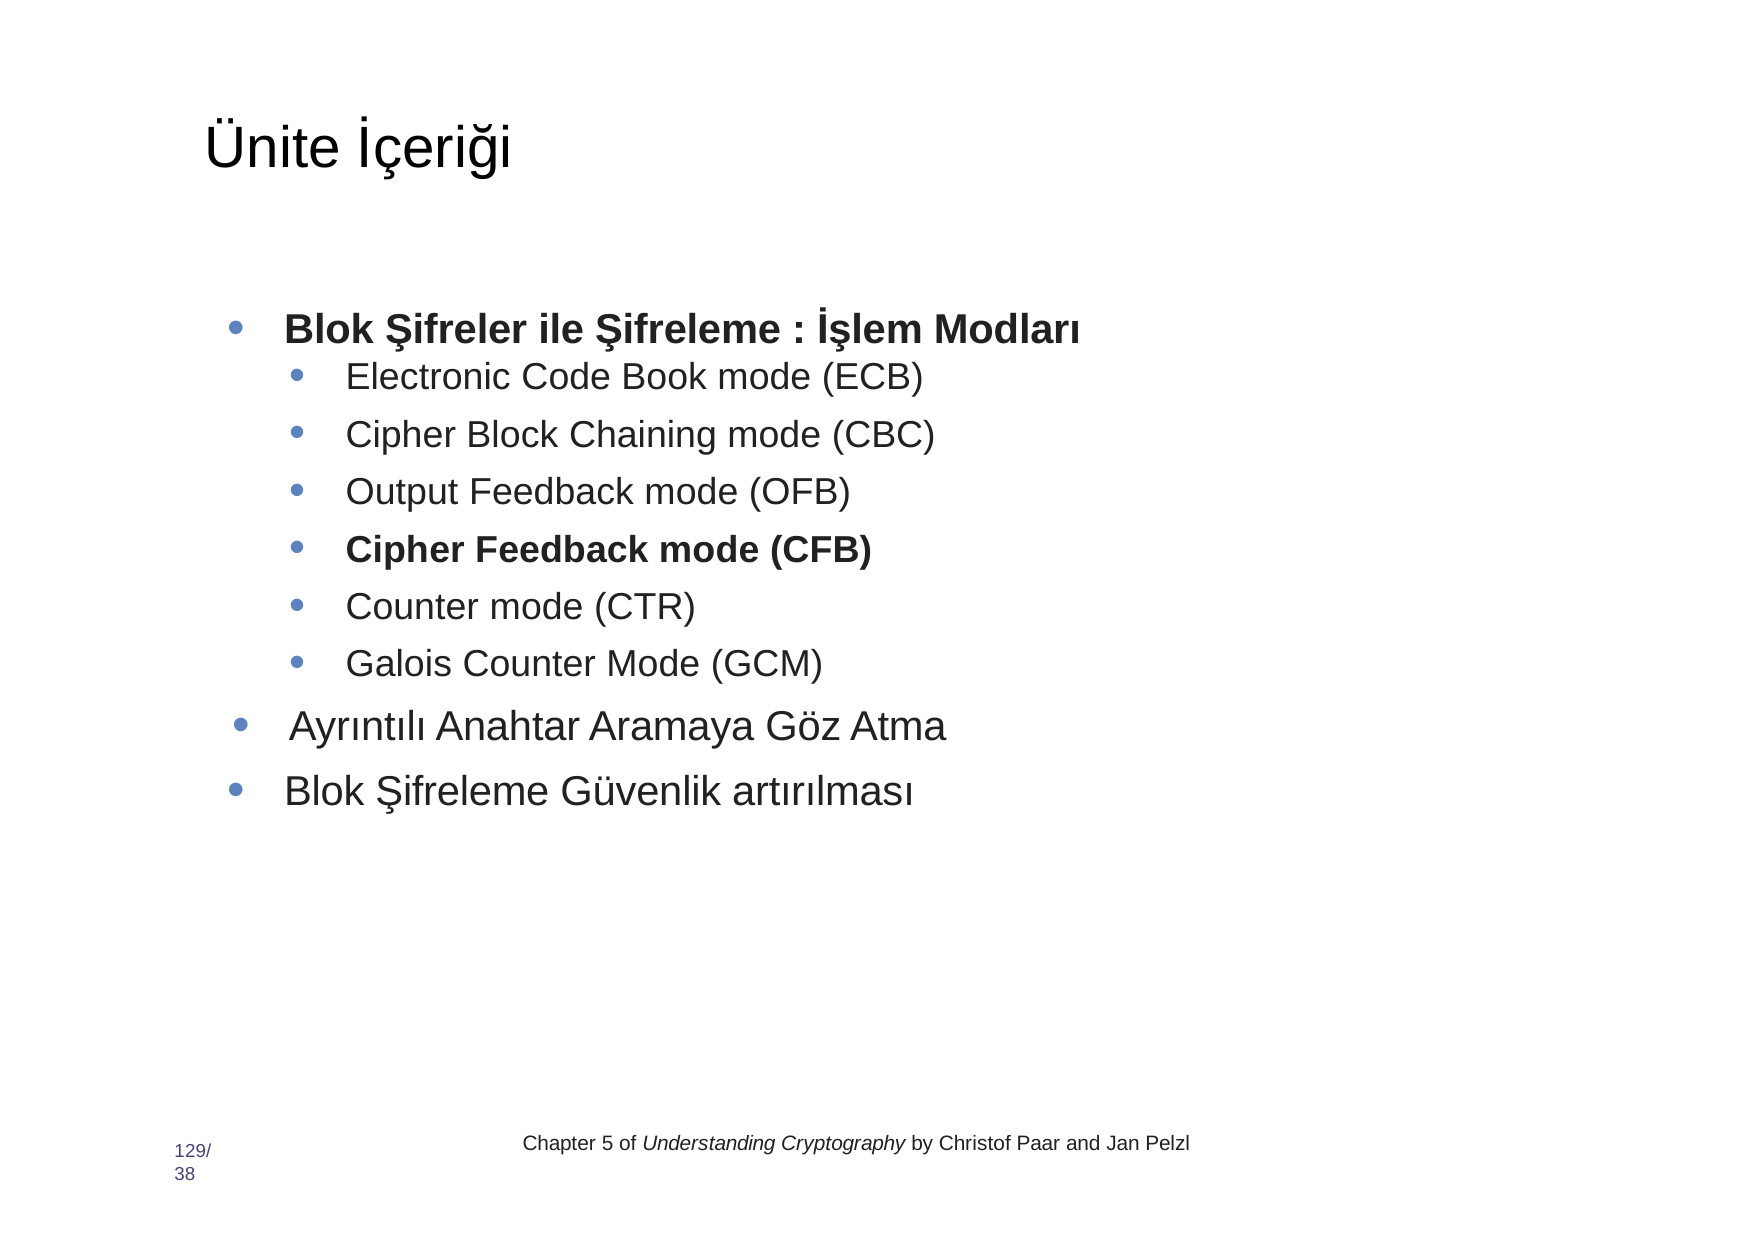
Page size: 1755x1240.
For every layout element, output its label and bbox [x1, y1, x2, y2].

text_box [225, 302, 1277, 919]
footer [520, 1129, 1194, 1157]
slide_number [170, 1139, 224, 1164]
title [202, 108, 1552, 181]
